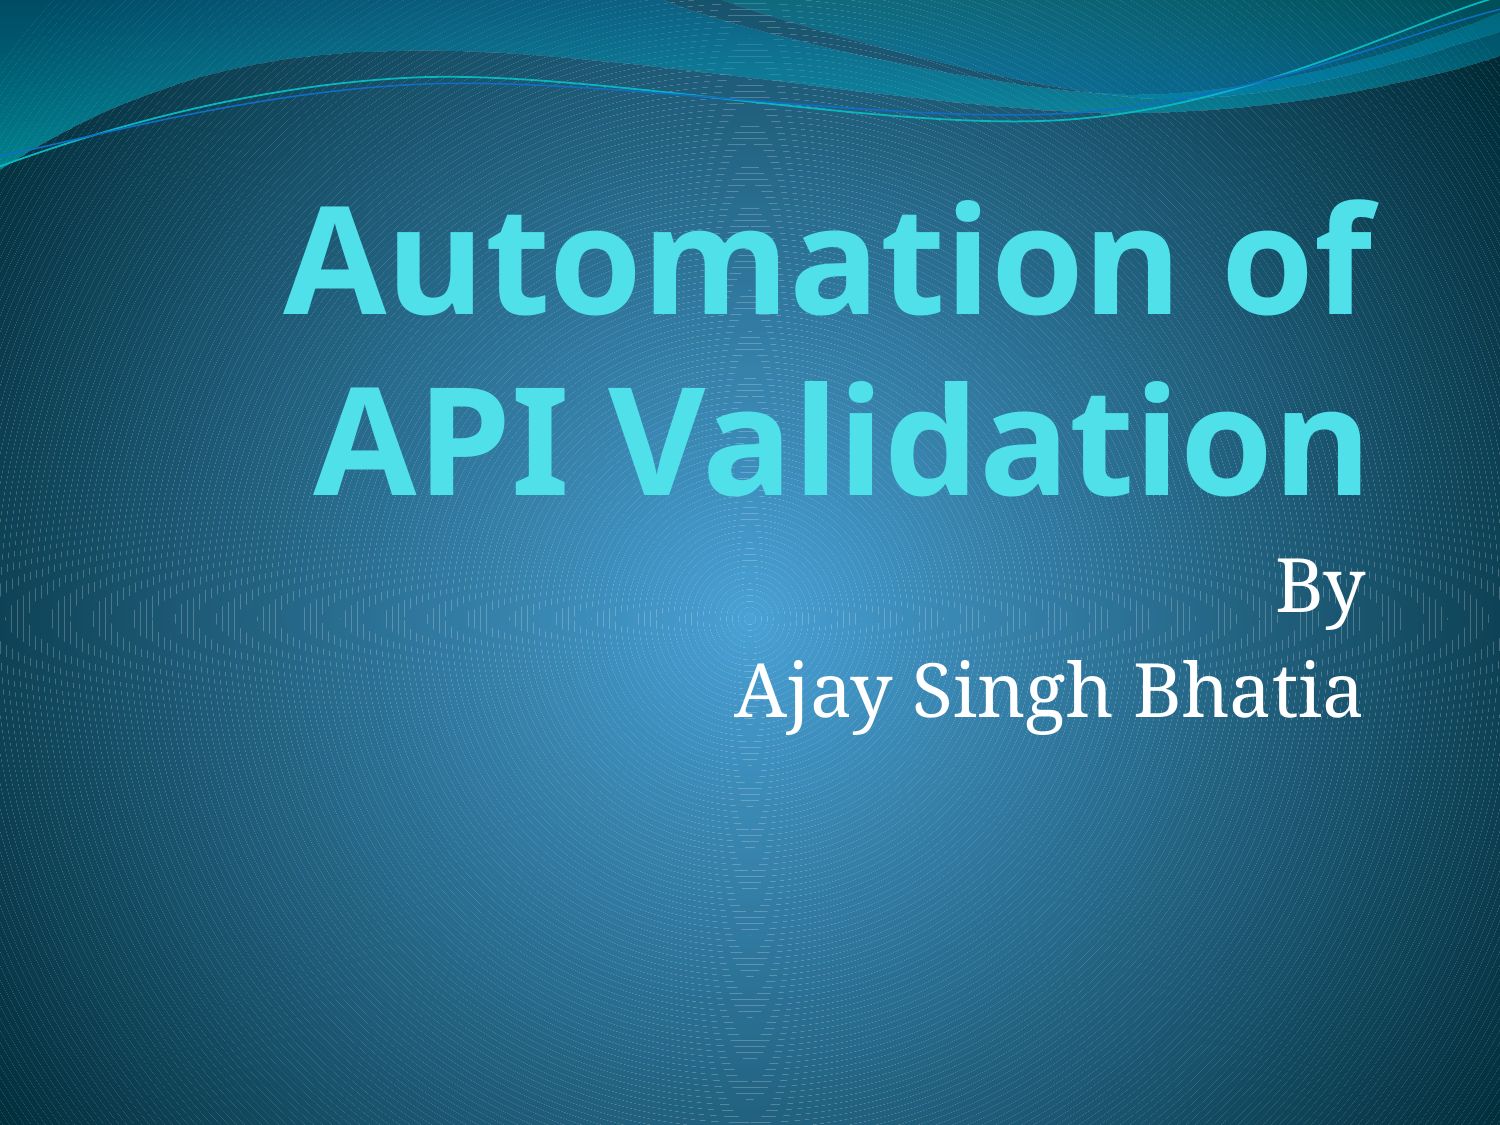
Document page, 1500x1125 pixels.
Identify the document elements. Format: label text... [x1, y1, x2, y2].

title Automation of API Validation [87, 224, 1376, 525]
subtitle By Ajay Singh Bhatia [87, 529, 1376, 818]
